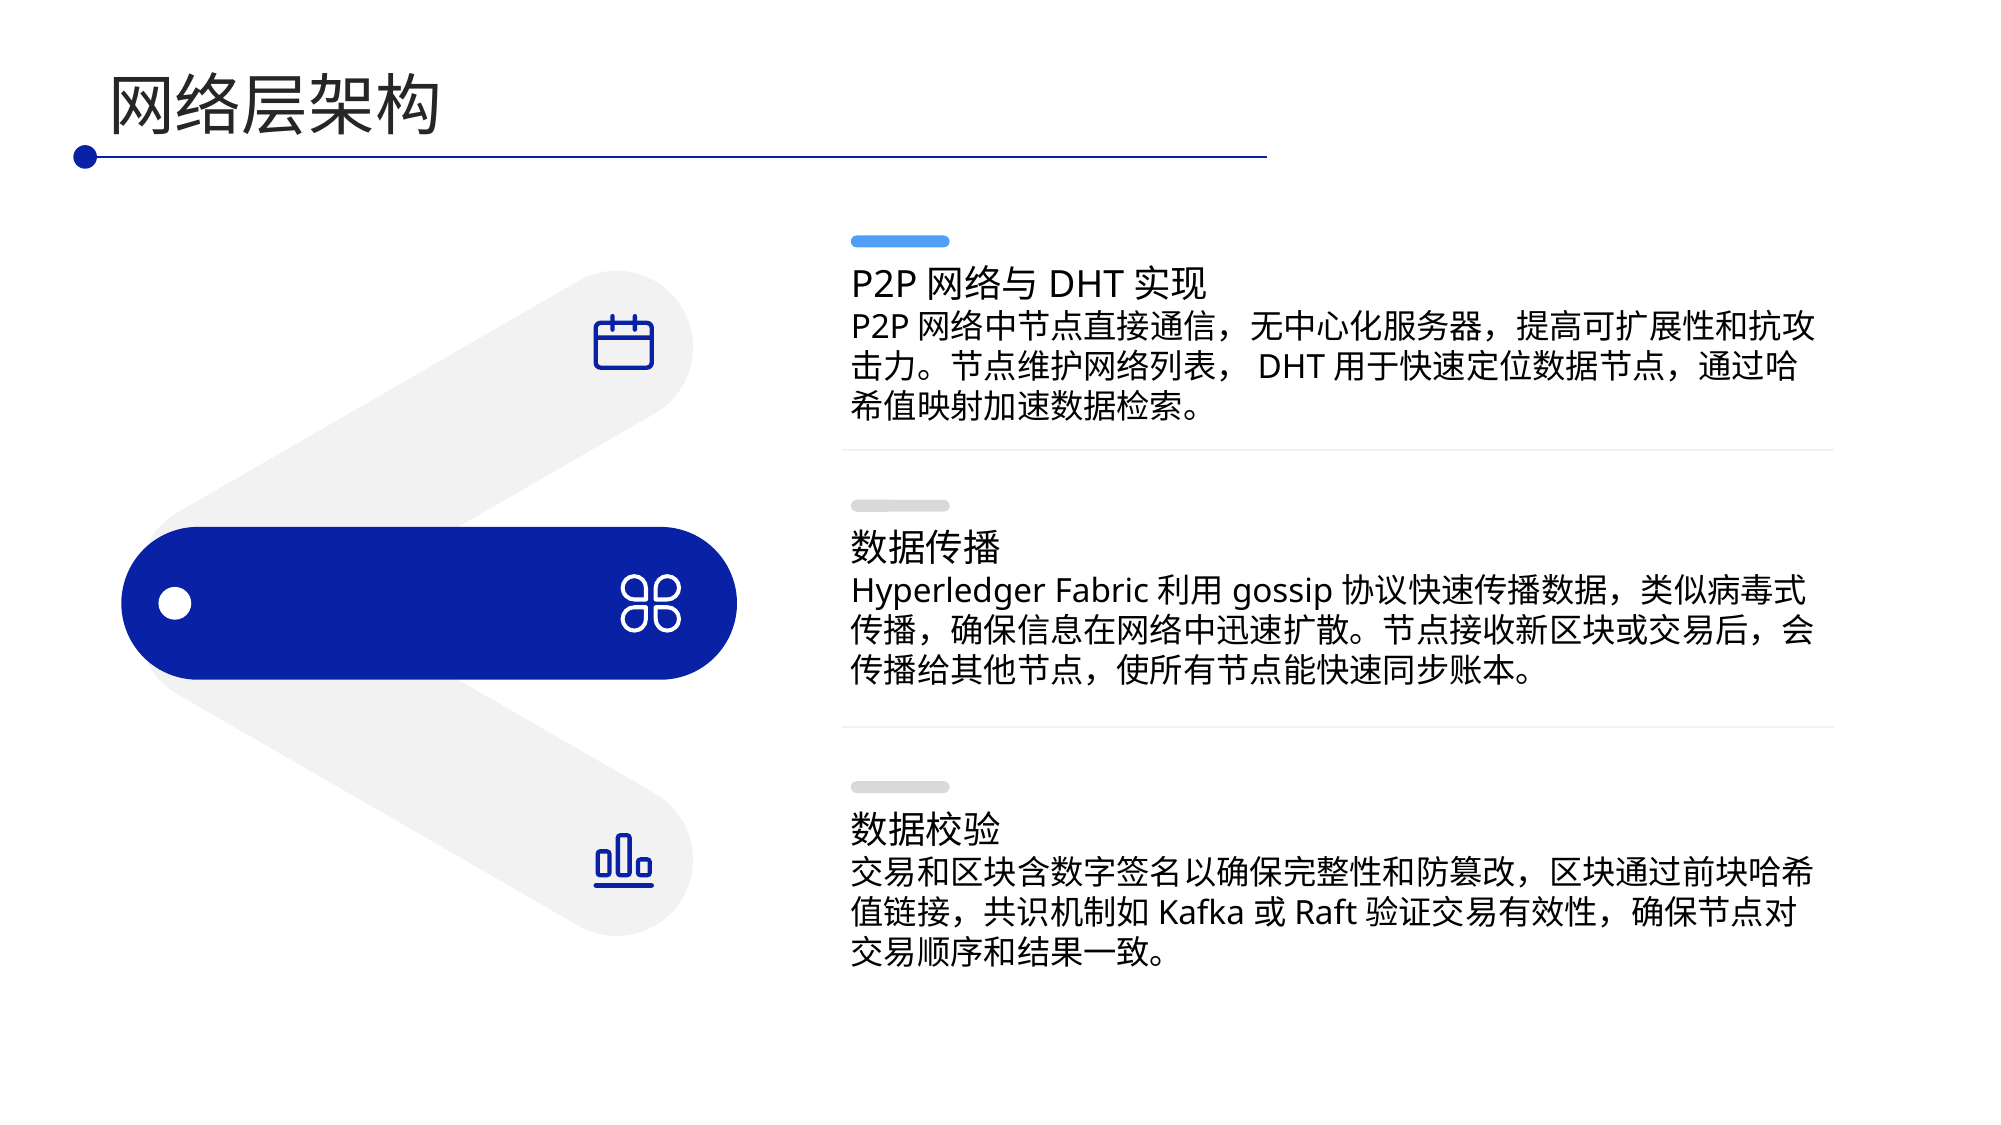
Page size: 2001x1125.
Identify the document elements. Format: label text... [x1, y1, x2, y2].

text_box P2P网络与DHT实现 P2P网络中节点直接通信，无中心化服务器，提高可扩展性和抗攻击力。节点维护网络列表，DHT用于快速定位数据节点，通过哈希值映射加速数据检索。 [850, 260, 1829, 363]
text_box 网络层架构 [108, 64, 1890, 142]
text_box [158, 586, 192, 620]
text_box [121, 526, 738, 680]
text_box [146, 661, 694, 936]
text_box [593, 313, 654, 370]
text_box [653, 605, 682, 633]
text_box 数据校验 交易和区块含数字签名以确保完整性和防篡改，区块通过前块哈希值链接，共识机制如Kafka或Raft验证交易有效性，确保节点对交易顺序和结果一致。 [850, 805, 1829, 909]
text_box [73, 145, 97, 169]
text_box [653, 574, 682, 602]
text_box [635, 857, 652, 878]
text_box [595, 849, 612, 878]
text_box [620, 605, 648, 633]
text_box [593, 883, 654, 888]
text_box [850, 235, 950, 248]
text_box [620, 574, 649, 602]
text_box 数据传播 Hyperledger Fabric利用gossip协议快速传播数据，类似病毒式传播，确保信息在网络中迅速扩散。节点接收新区块或交易后，会传播给其他节点，使所有节点能快速同步账本。 [850, 524, 1829, 628]
text_box [146, 270, 694, 546]
text_box [850, 499, 950, 512]
text_box [850, 781, 950, 794]
text_box [615, 833, 632, 878]
